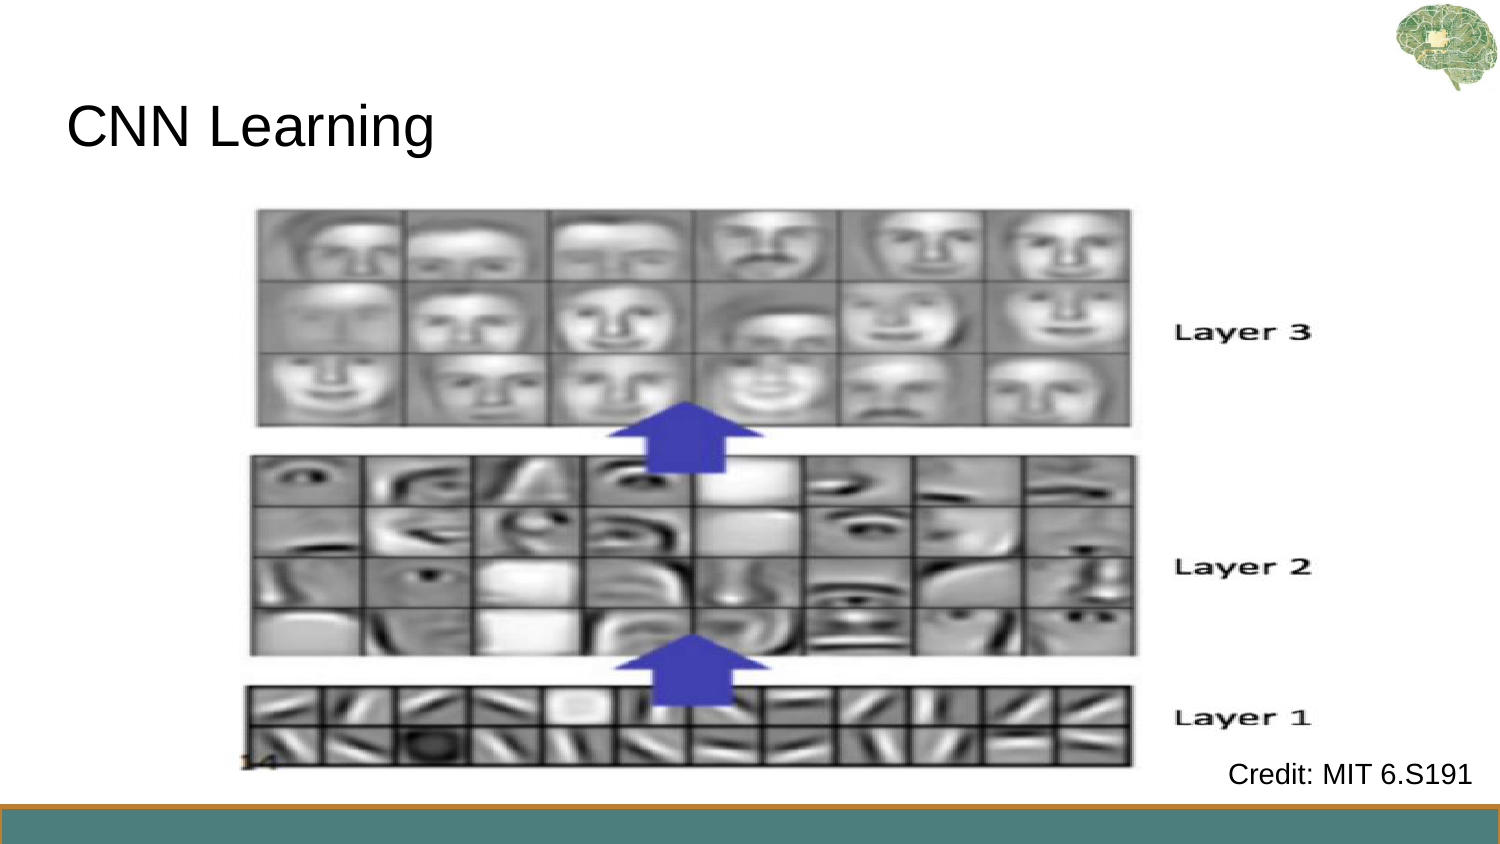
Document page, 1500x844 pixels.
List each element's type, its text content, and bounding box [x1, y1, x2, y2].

text_box Credit: MIT 6.S191 [1213, 747, 1489, 798]
picture [224, 187, 1338, 788]
text_box [0, 804, 1500, 844]
picture [1392, 0, 1500, 92]
title CNN Learning [51, 72, 1449, 167]
